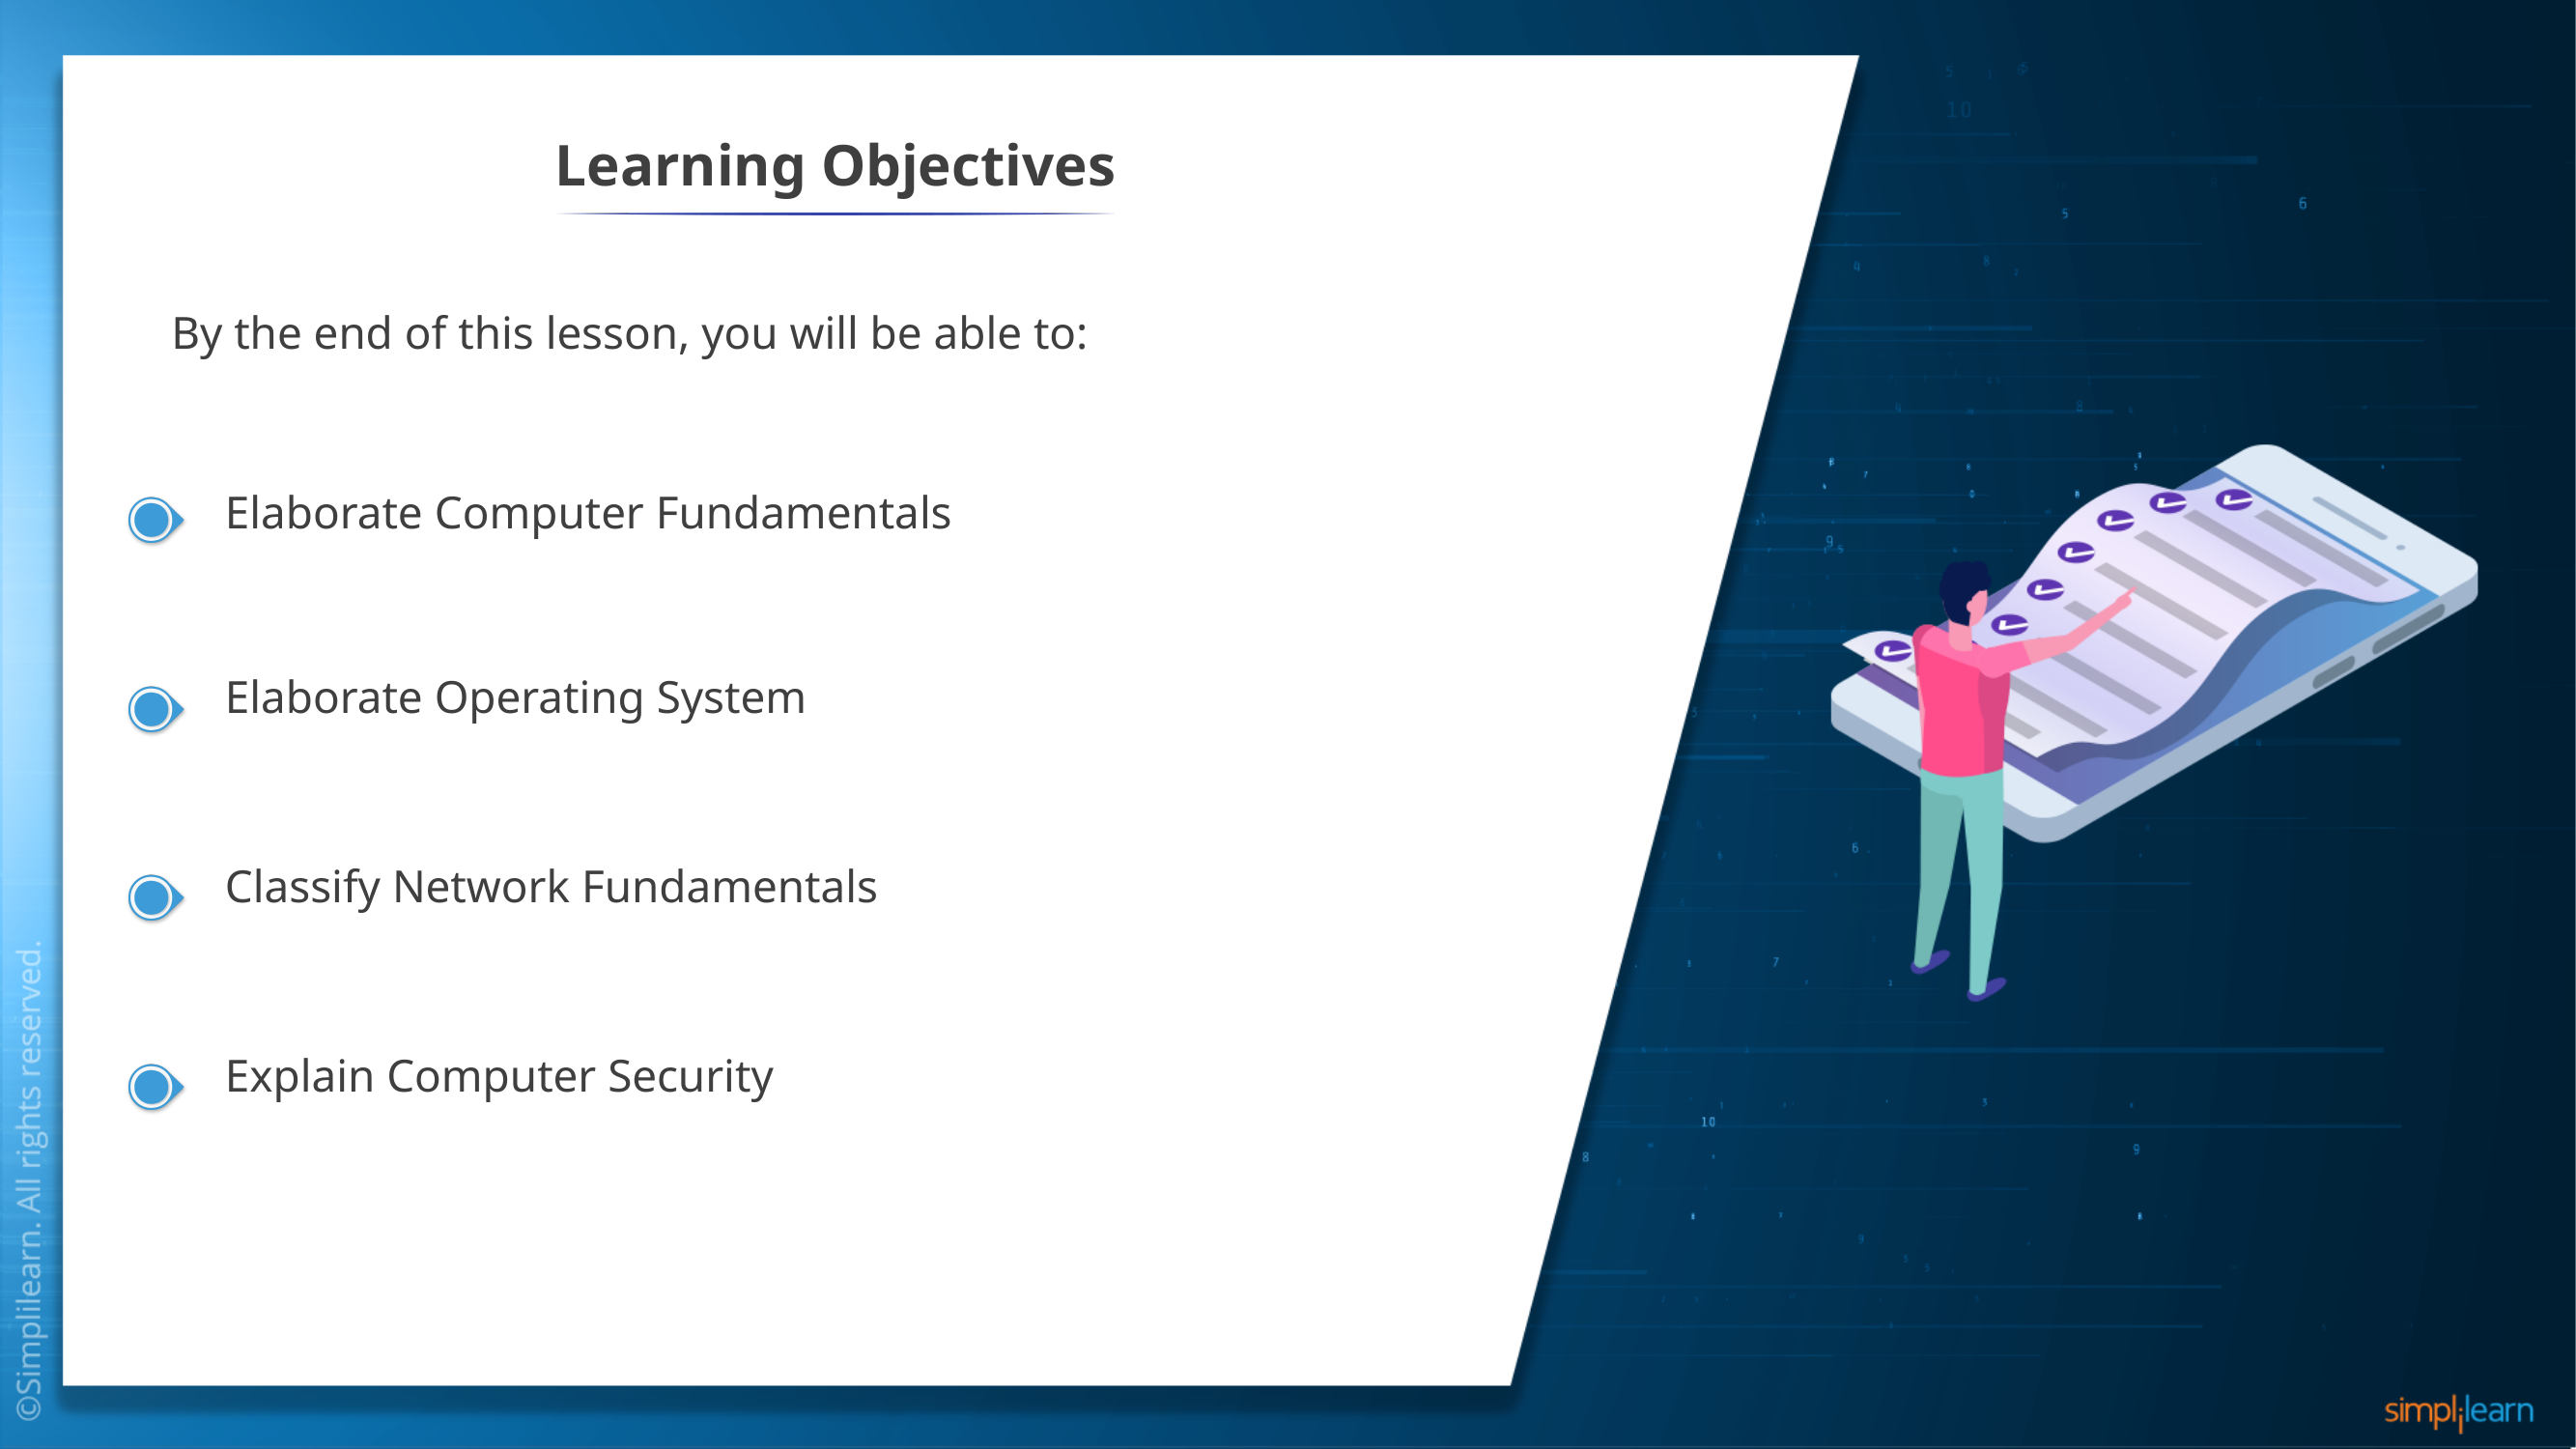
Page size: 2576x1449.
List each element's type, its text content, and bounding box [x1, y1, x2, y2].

list Classify Network Fundamentals [210, 865, 1514, 938]
picture [0, 0, 2576, 1449]
list Elaborate Computer Fundamentals [210, 484, 1514, 557]
list Elaborate Operating System [210, 675, 1514, 749]
list Explain Computer Security [210, 1053, 1514, 1126]
text_box By the end of this lesson, you will be able to: [156, 291, 1288, 373]
